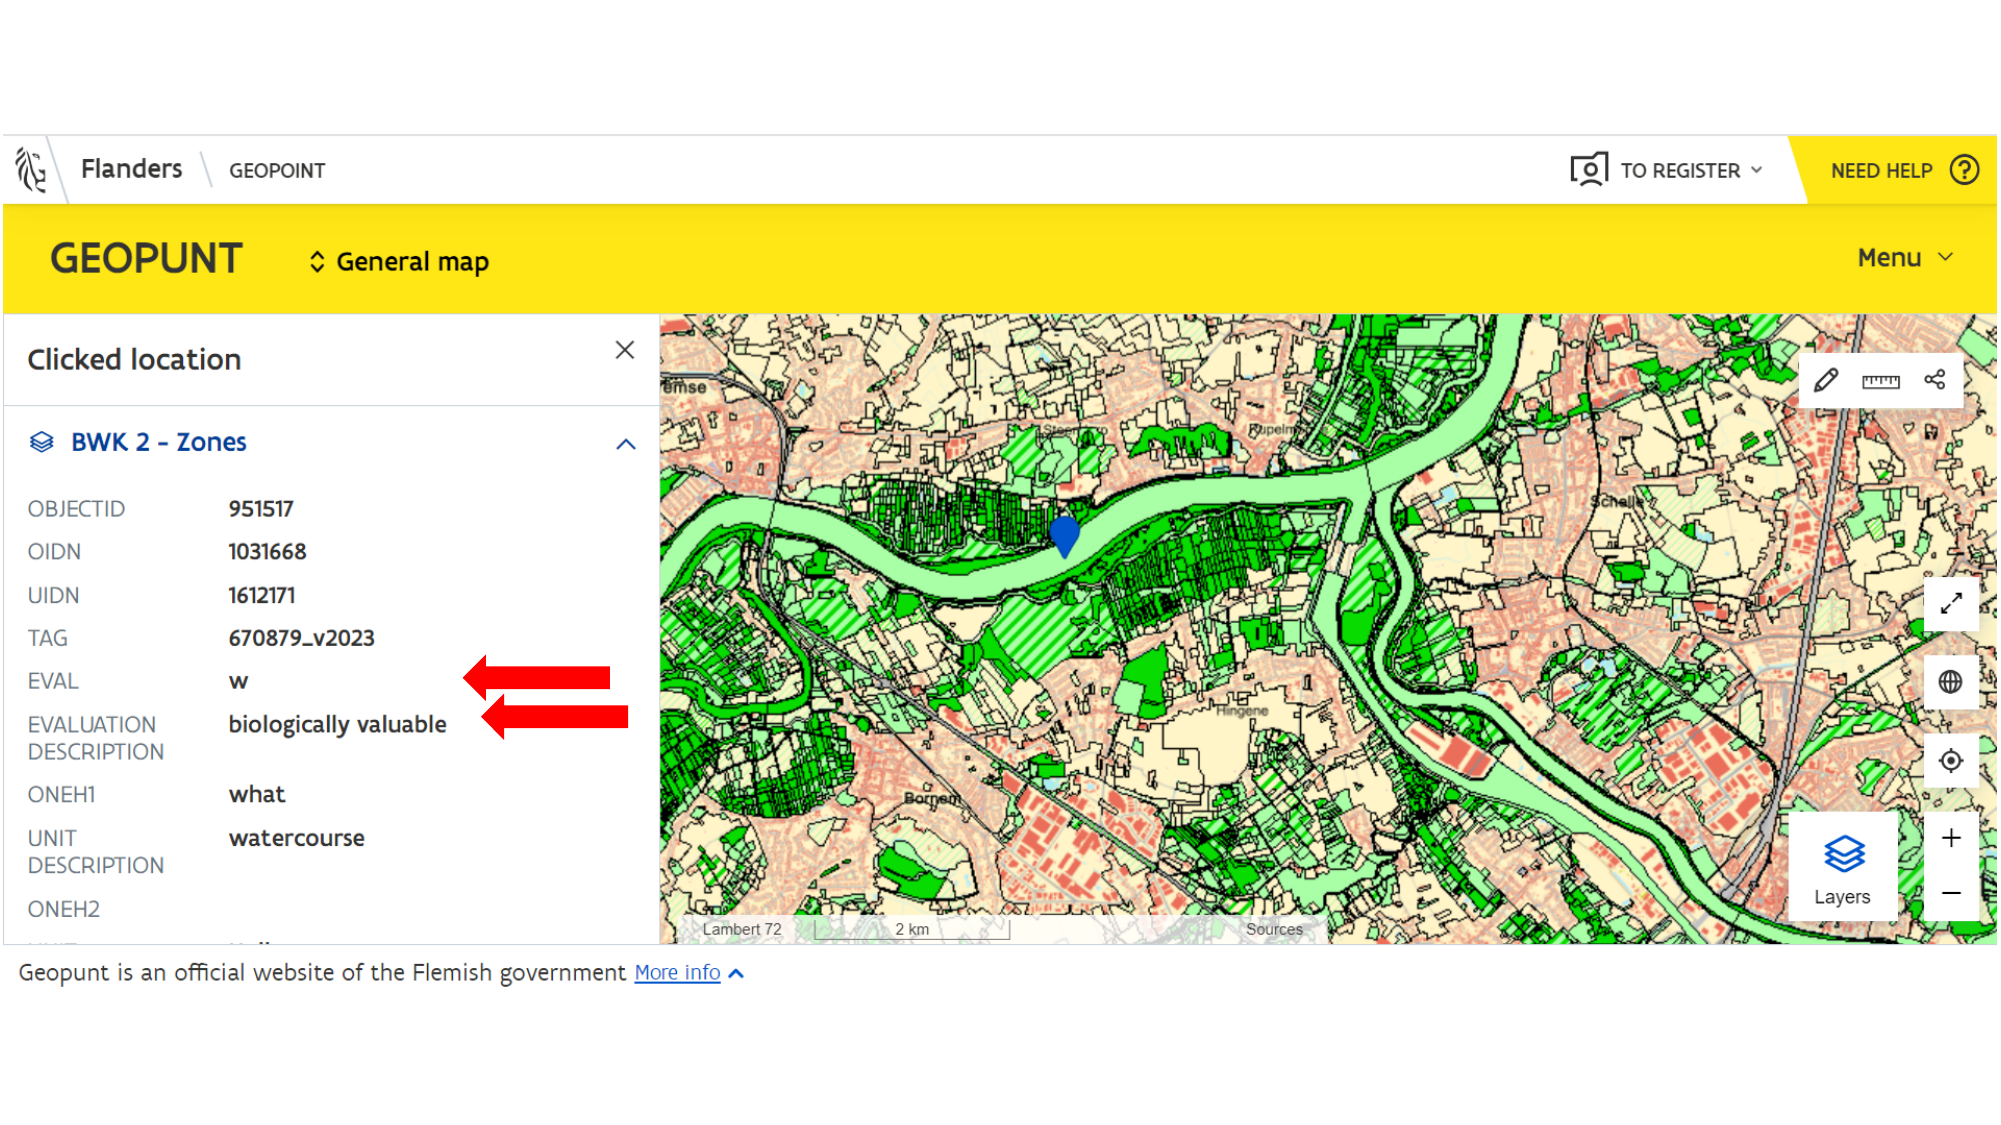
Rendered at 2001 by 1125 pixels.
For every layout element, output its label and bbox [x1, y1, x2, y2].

picture [2, 133, 1998, 992]
